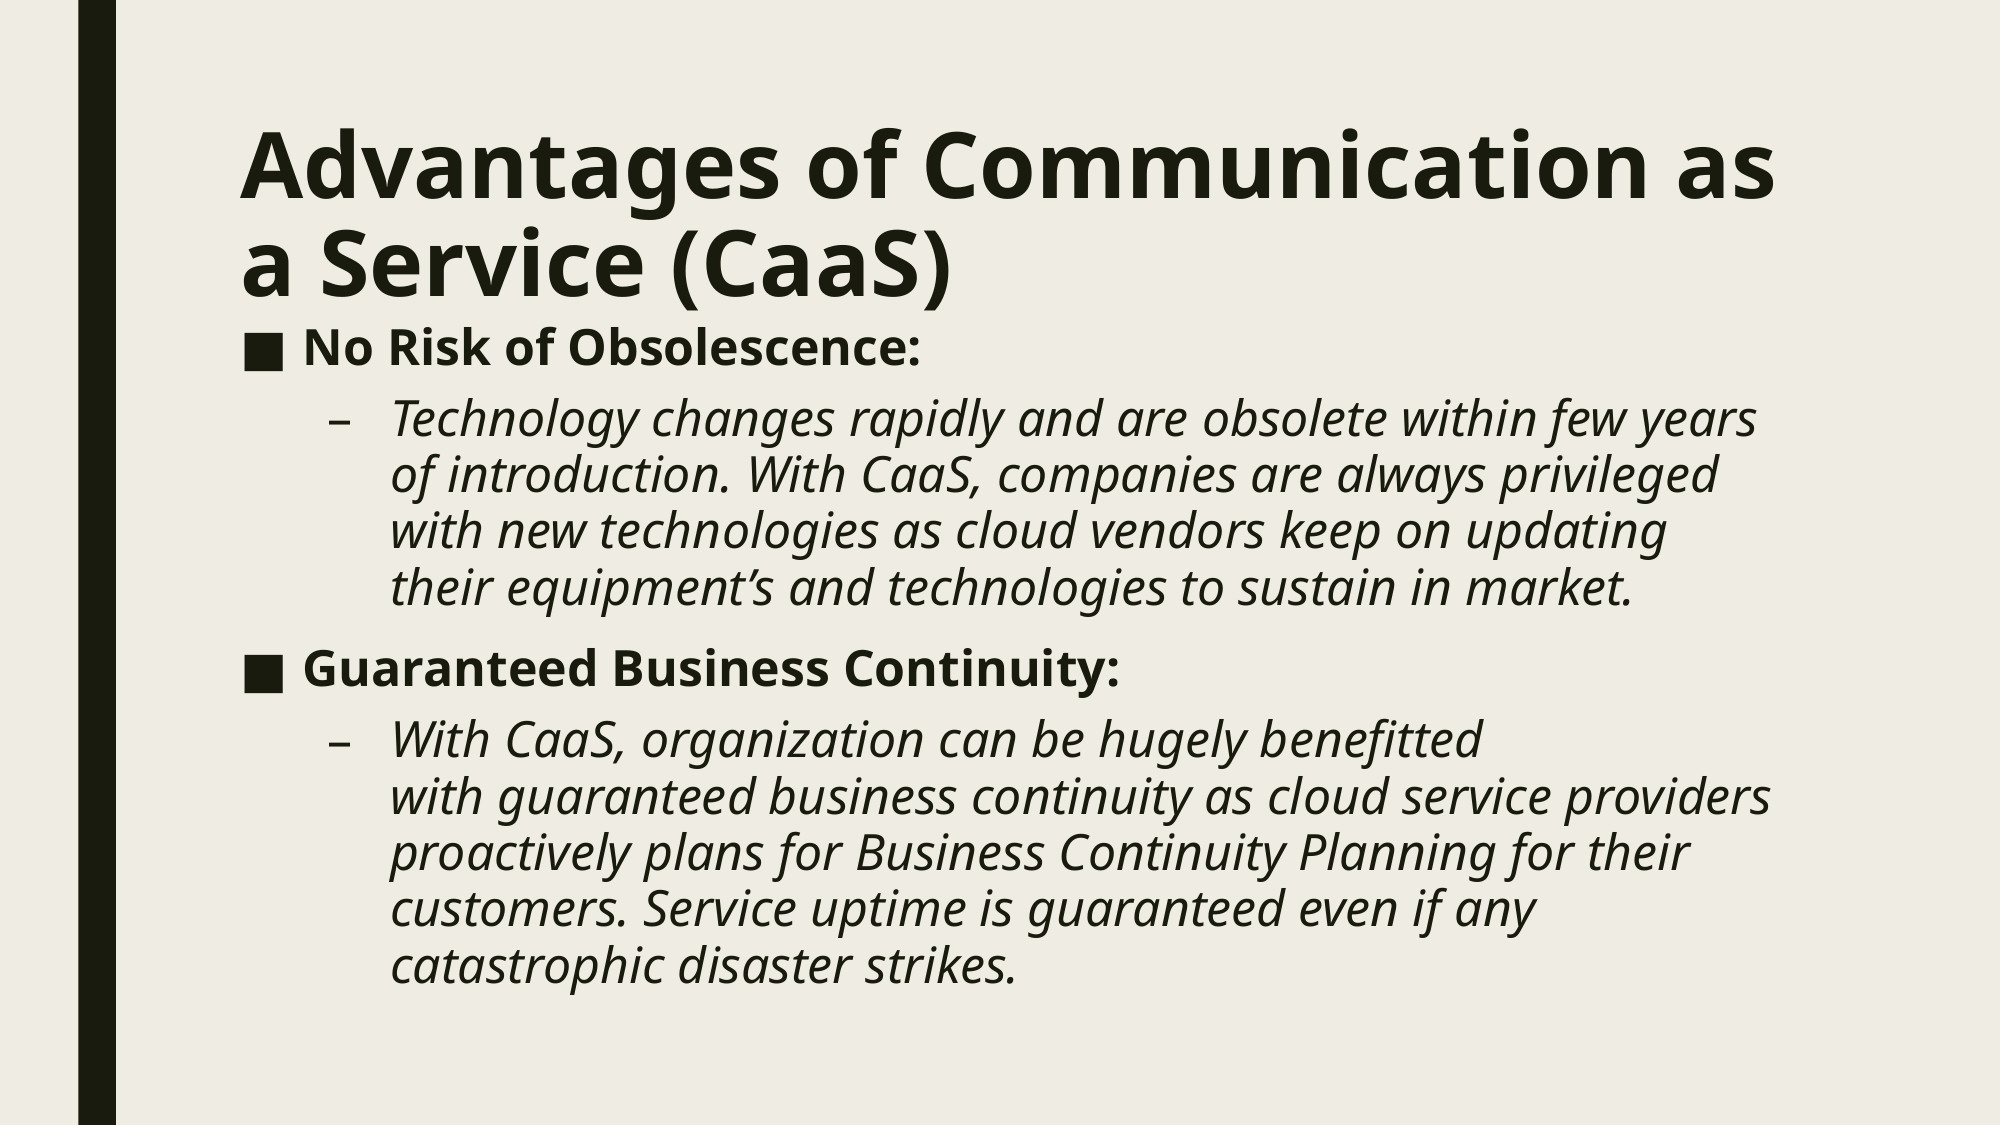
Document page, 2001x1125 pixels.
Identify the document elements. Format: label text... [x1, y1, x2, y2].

title Advantages of Communication as a Service (CaaS) [225, 112, 1800, 312]
list No Risk of Obsolescence: Technology changes rapidly and are obsolete within few years of introduction. With CaaS, companies are always privileged with new technologies as cloud vendors keep on updating their equipment’s and technologies to sustain in market. Guaranteed Business Continuity: With CaaS, organization can be hugely benefitted with guaranteed business continuity as cloud service providers proactively plans for Business Continuity Planning for their customers. Service uptime is guaranteed even if any catastrophic disaster strikes. [225, 312, 1800, 1054]
